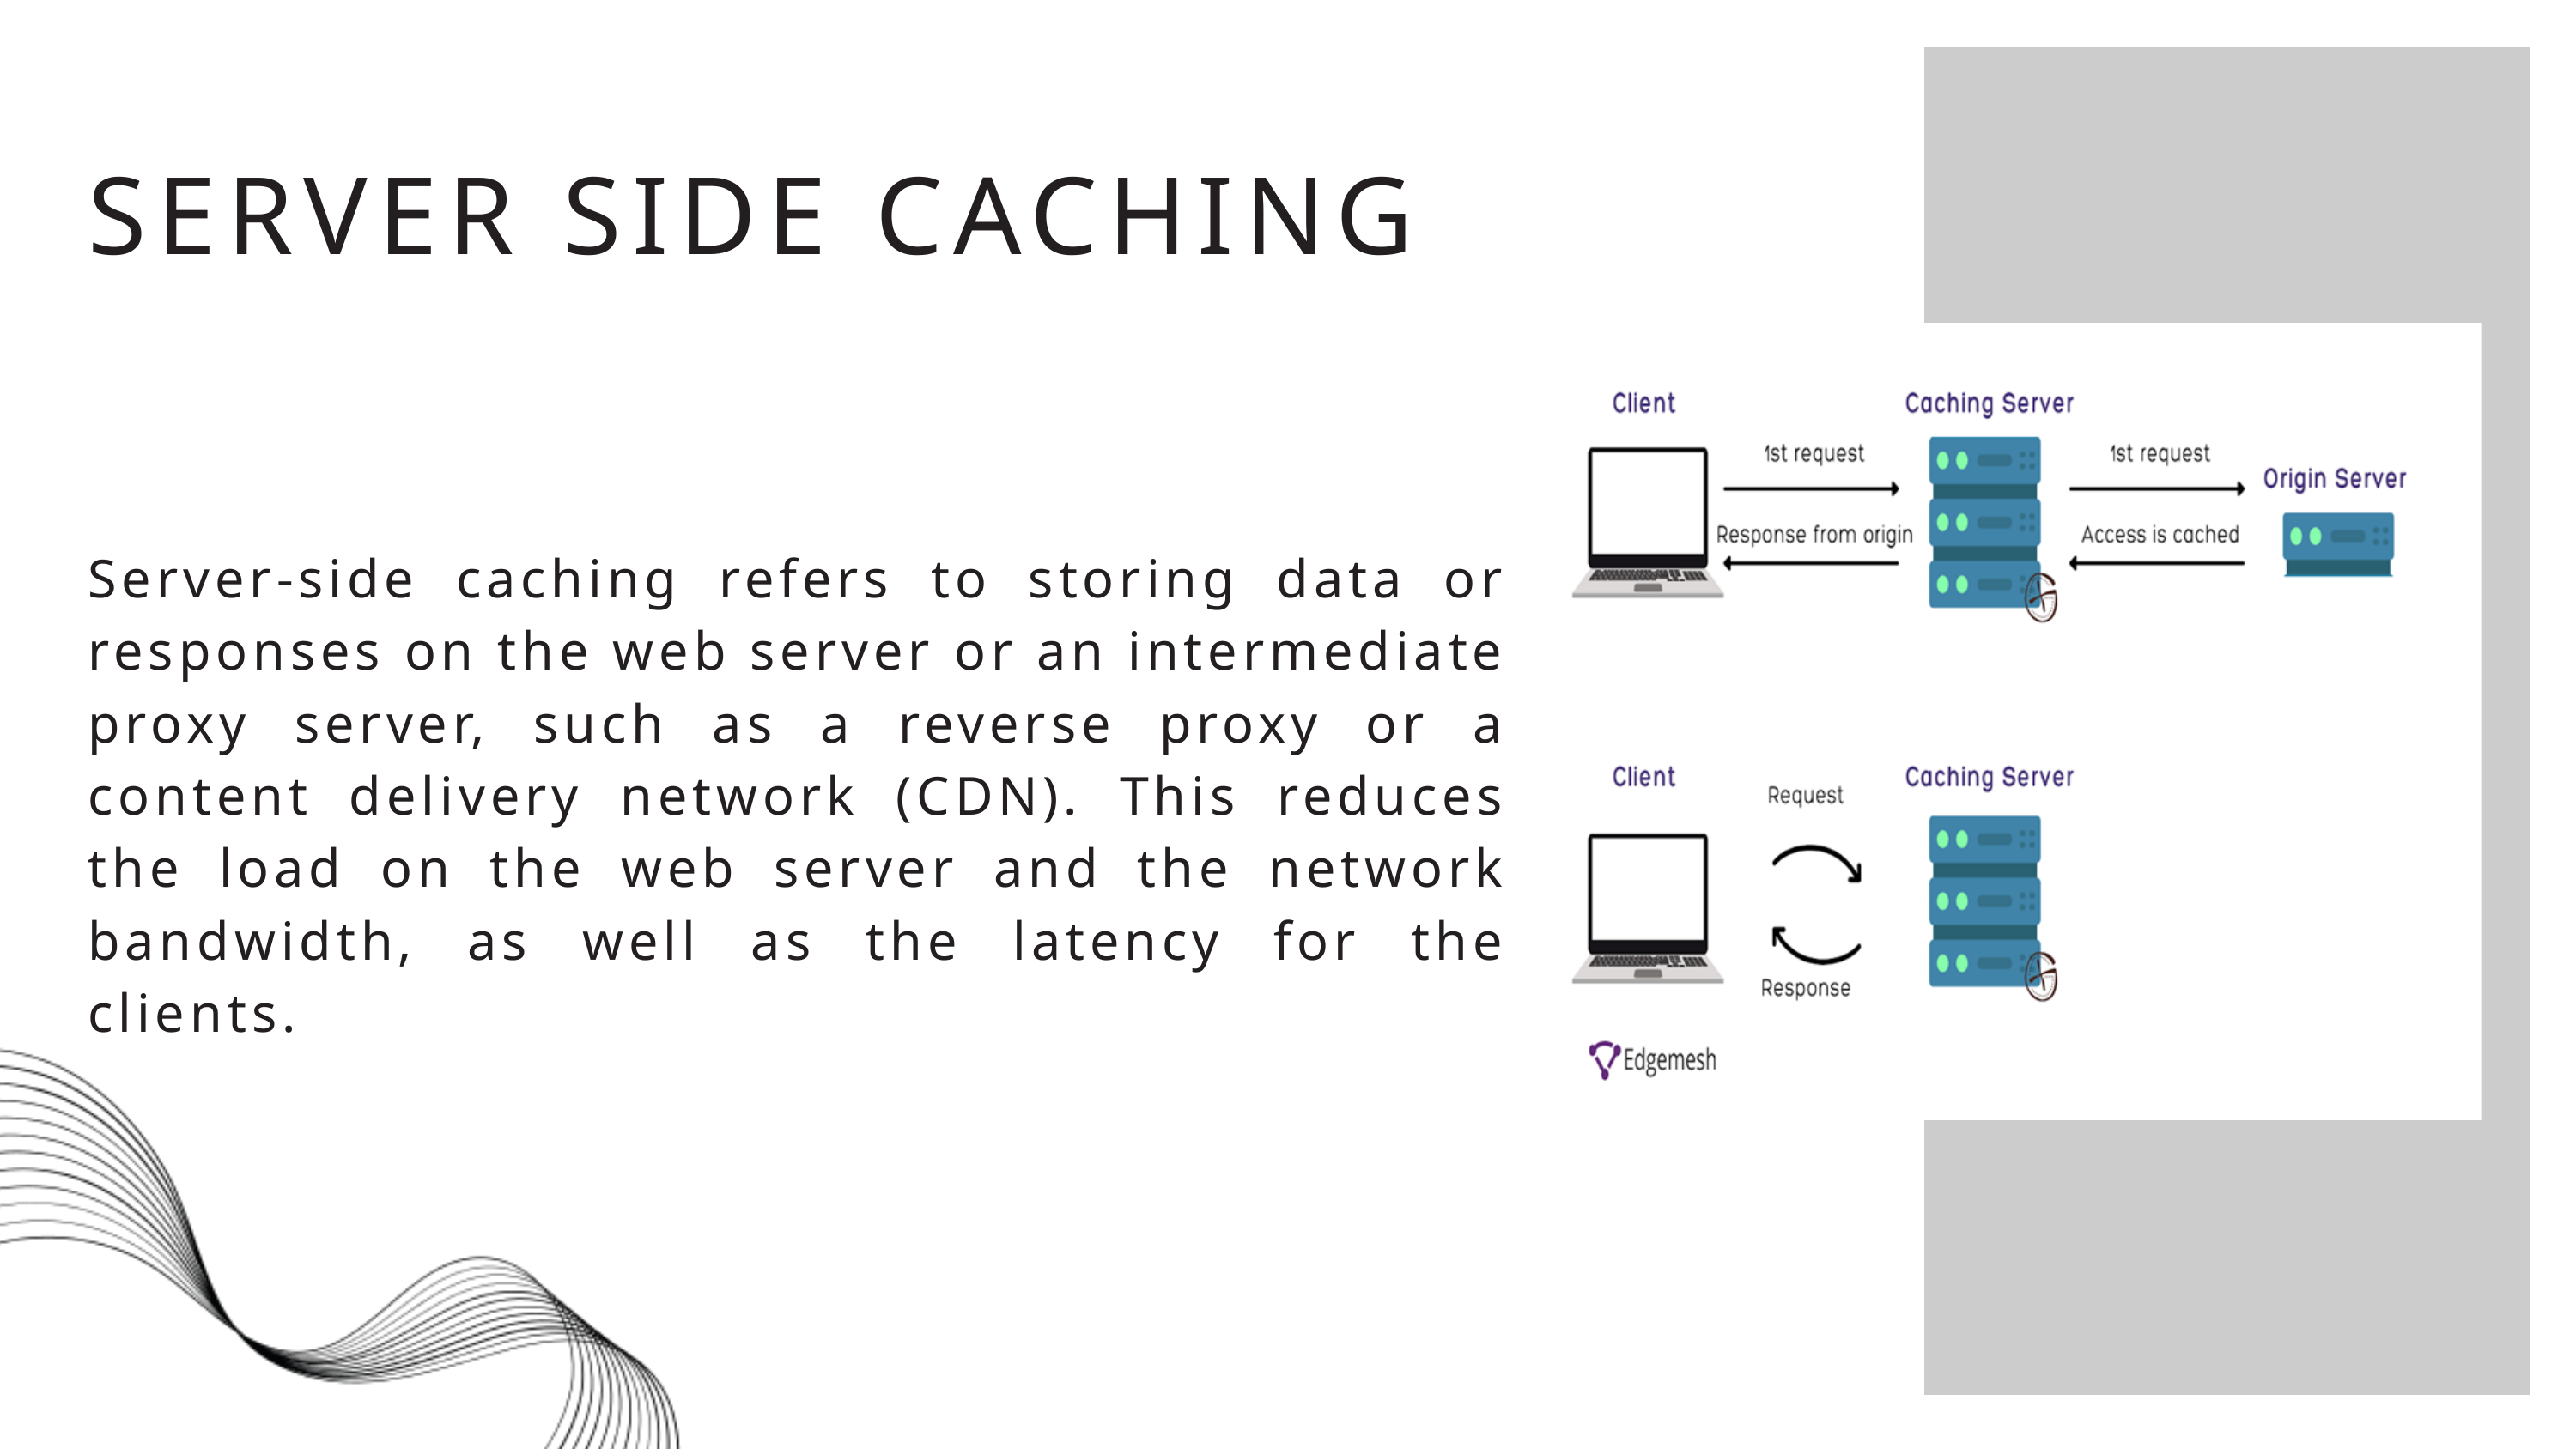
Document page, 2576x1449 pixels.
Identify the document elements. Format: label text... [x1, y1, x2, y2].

text_box [1521, 323, 1918, 1120]
text_box Server-side caching refers to storing data or responses on the web server or an intermediate proxy server, such as a reverse proxy or a content delivery network (CDN). This reduces the load on the web server and the network bandwidth, as well as the latency for the clients. [88, 536, 1510, 1115]
text_box SERVER SIDE CACHING [88, 128, 1918, 276]
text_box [1924, 47, 2530, 1396]
text_box [0, 1034, 682, 1449]
